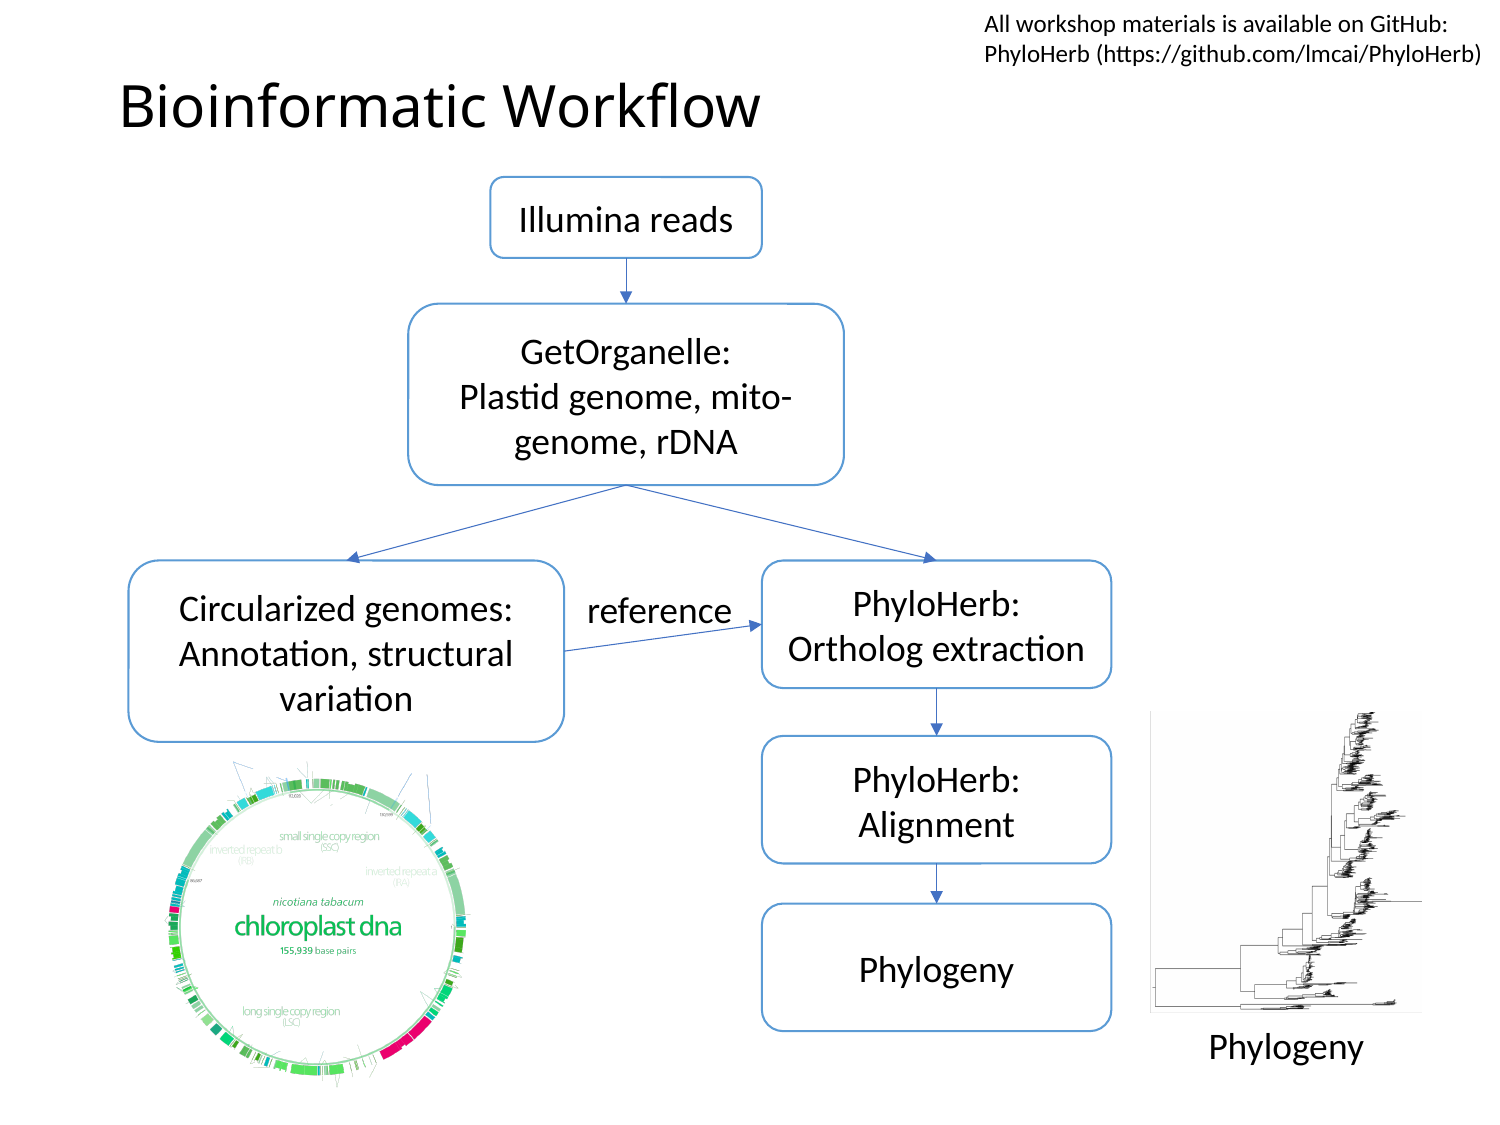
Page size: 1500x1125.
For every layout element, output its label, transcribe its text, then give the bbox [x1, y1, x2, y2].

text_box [564, 624, 762, 652]
text_box PhyloHerb: Ortholog extraction [760, 559, 1113, 690]
text_box PhyloHerb: Alignment [760, 734, 1113, 865]
picture [109, 746, 527, 1102]
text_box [626, 485, 937, 561]
text_box Illumina reads [489, 175, 763, 259]
text_box Phylogeny [760, 902, 1113, 1033]
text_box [346, 485, 626, 561]
text_box reference [572, 578, 748, 624]
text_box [1150, 711, 1422, 1068]
title Bioinformatic Workflow [103, 0, 1397, 218]
text_box All workshop materials is available on GitHub: PhyloHerb (https://github.com/lmcai/PhyloHerb) [969, 0, 1498, 75]
text_box GetOrganelle: Plastid genome, mito-genome, rDNA [407, 302, 845, 485]
text_box Circularized genomes: Annotation, structural variation [127, 559, 566, 743]
